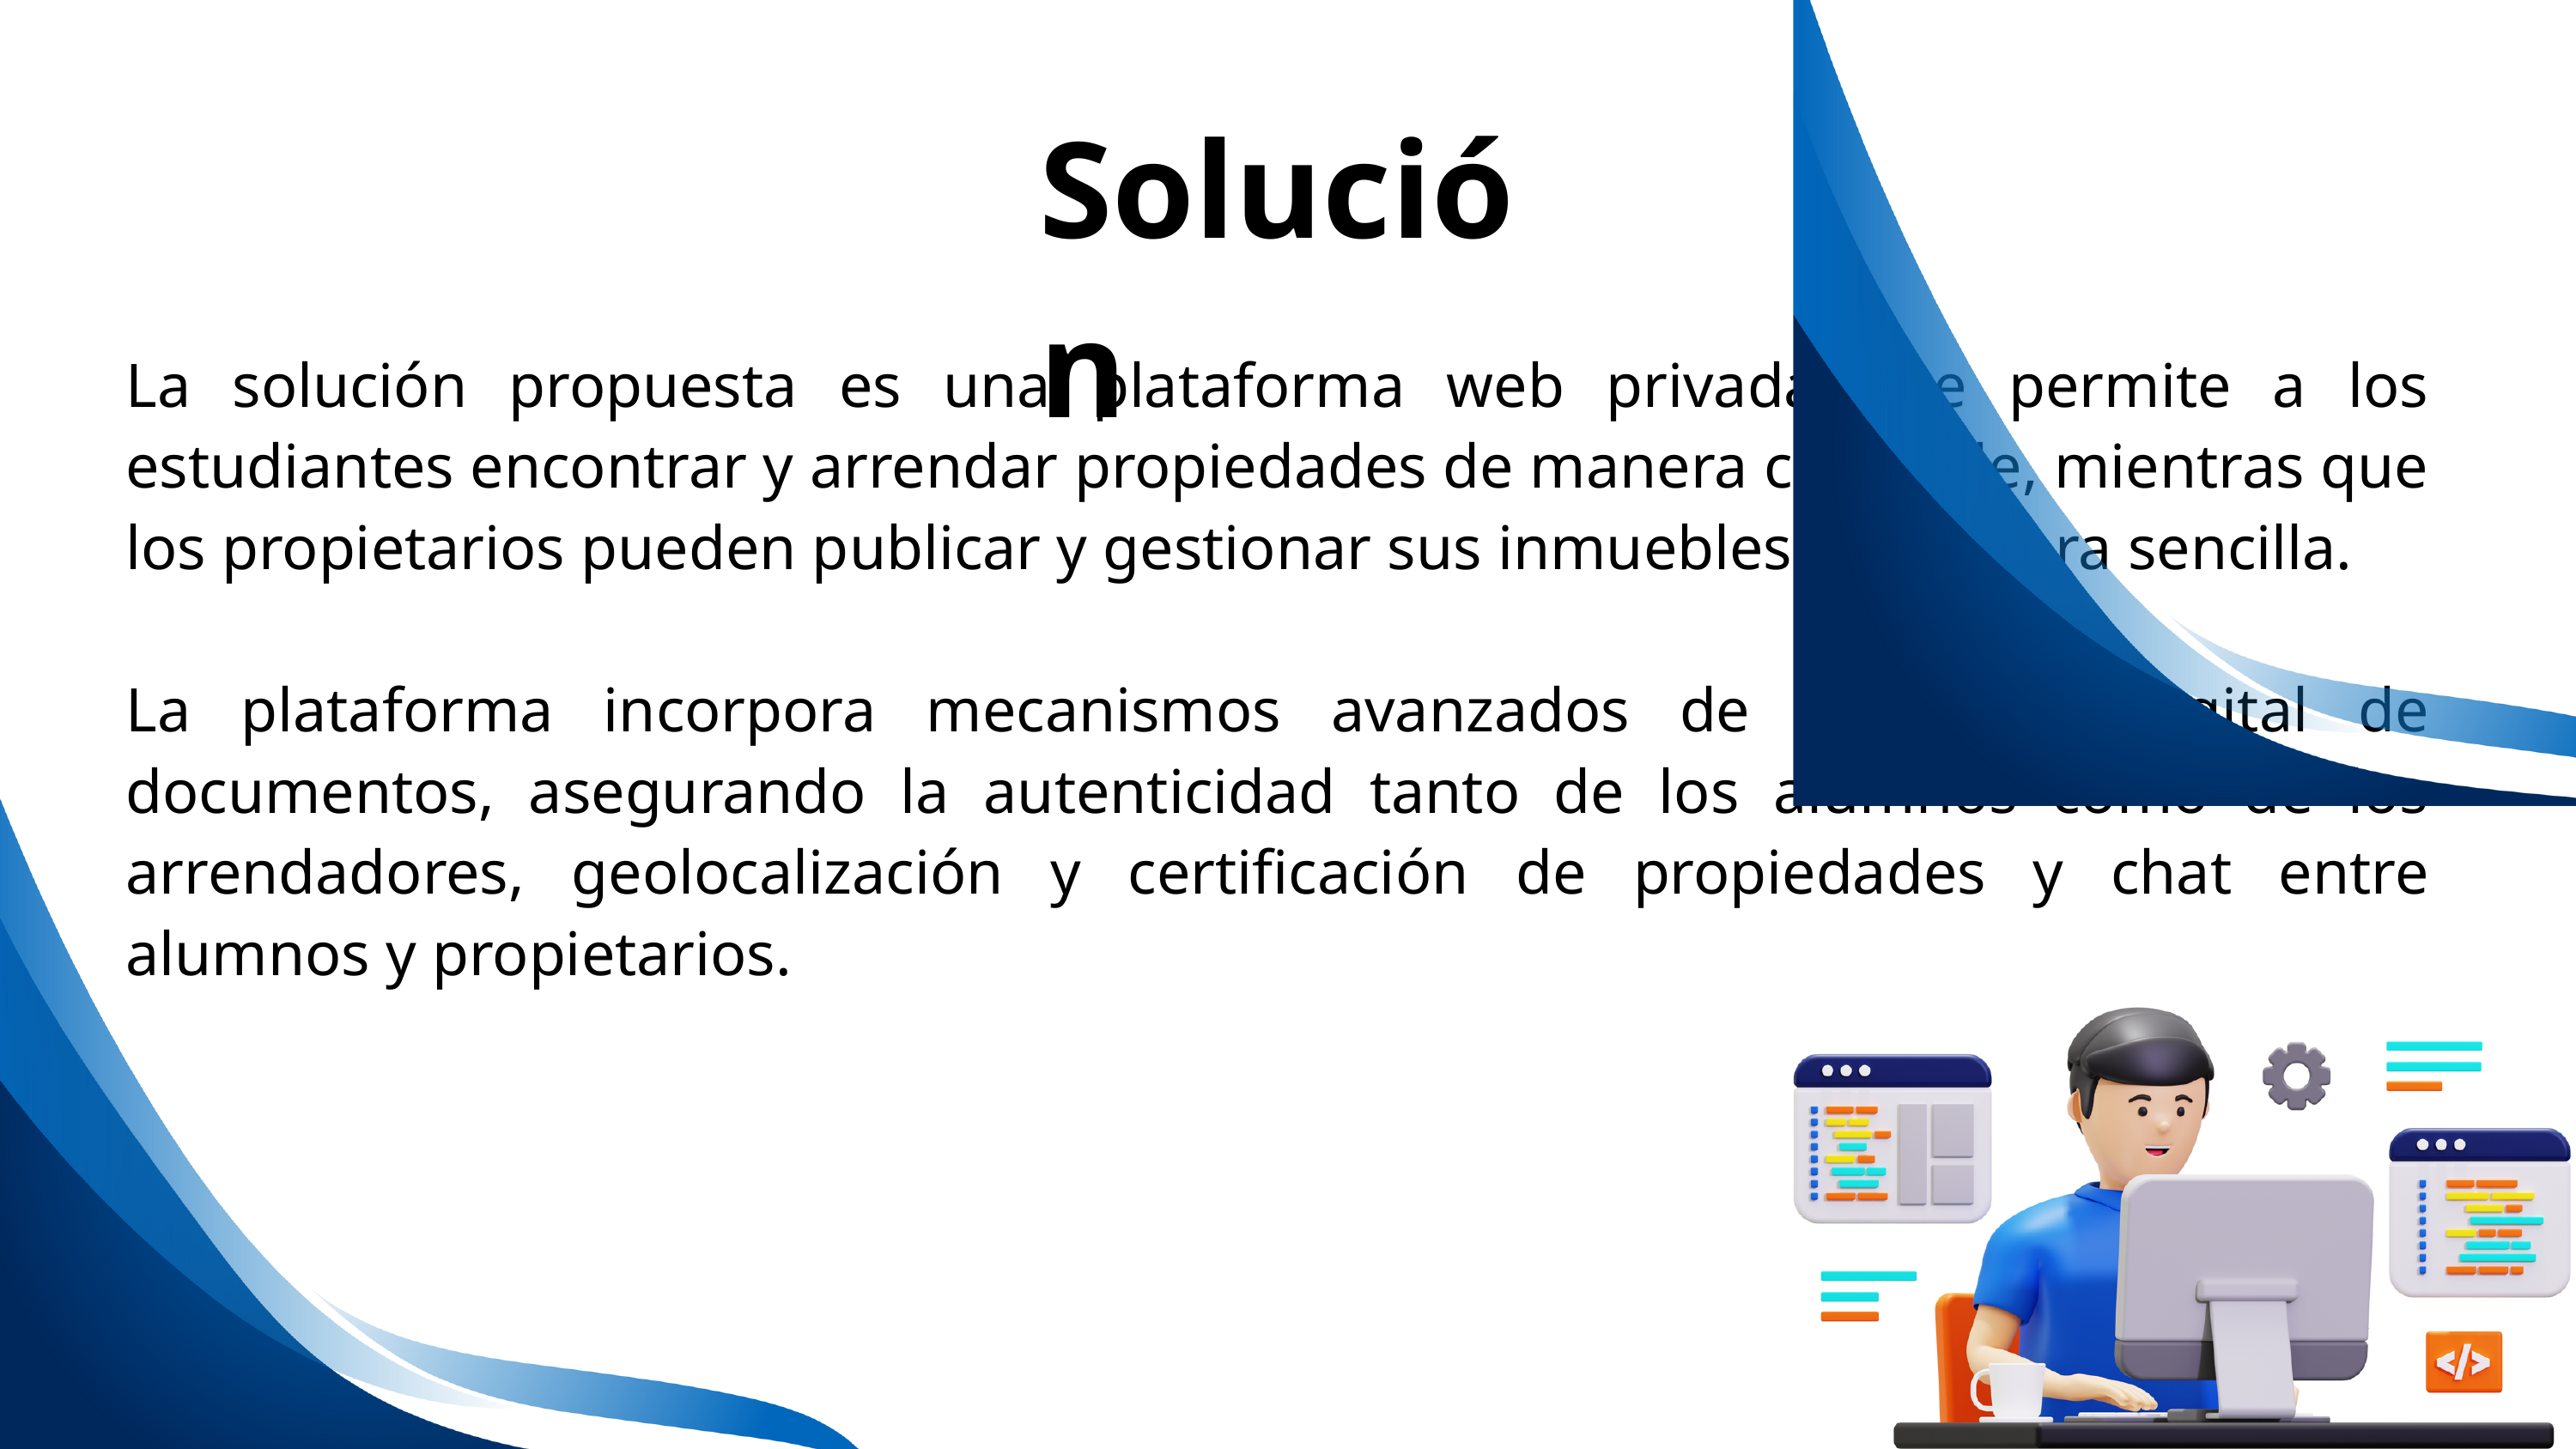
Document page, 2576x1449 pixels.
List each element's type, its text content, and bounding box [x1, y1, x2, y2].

text_box [0, 625, 882, 1449]
text_box La solución propuesta es una plataforma web privada que permite a los estudiantes encontrar y arrendar propiedades de manera confiable, mientras que los propietarios pueden publicar y gestionar sus inmuebles de manera sencilla. La plataforma incorpora mecanismos avanzados de validación digital de documentos, asegurando la autenticidad tanto de los alumnos como de los arrendadores, geolocalización y certificación de propiedades y chat entre alumnos y propietarios. [125, 337, 2432, 1070]
text_box Solución [1039, 84, 1596, 445]
text_box [1793, 0, 2576, 806]
text_box [1793, 1007, 2571, 1449]
